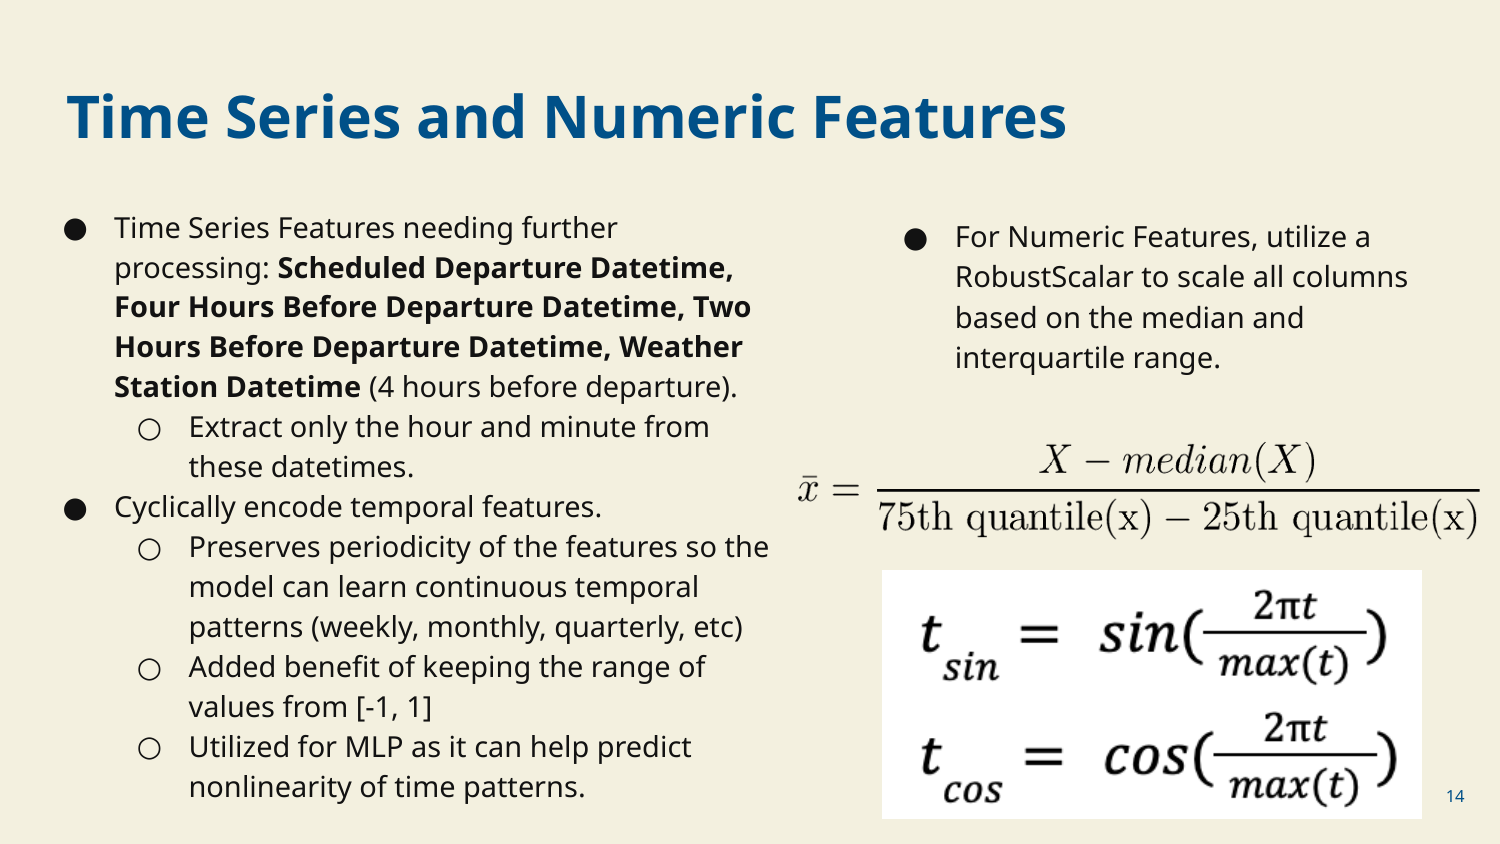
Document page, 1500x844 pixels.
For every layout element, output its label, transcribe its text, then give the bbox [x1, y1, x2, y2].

list For Numeric Features, utilize a RobustScalar to scale all columns based on the median and interquartile range. [865, 198, 1440, 438]
picture [882, 570, 1423, 820]
list Time Series Features needing further processing: Scheduled Departure Datetime, Four Hours Before Departure Datetime, Two Hours Before Departure Datetime, Weather Station Datetime (4 hours before departure). Extract only the hour and minute from these datetimes. Cyclically encode temporal features. Preserves periodicity of the features so the model can learn continuous temporal patterns (weekly, monthly, quarterly, etc) Added benefit of keeping the range of values from [-1, 1] Utilized for MLP as it can help predict nonlinearity of time patterns. [24, 189, 788, 819]
slide_number ‹#› [1389, 764, 1480, 830]
title Time Series and Numeric Features [51, 72, 1449, 167]
picture [796, 439, 1481, 543]
